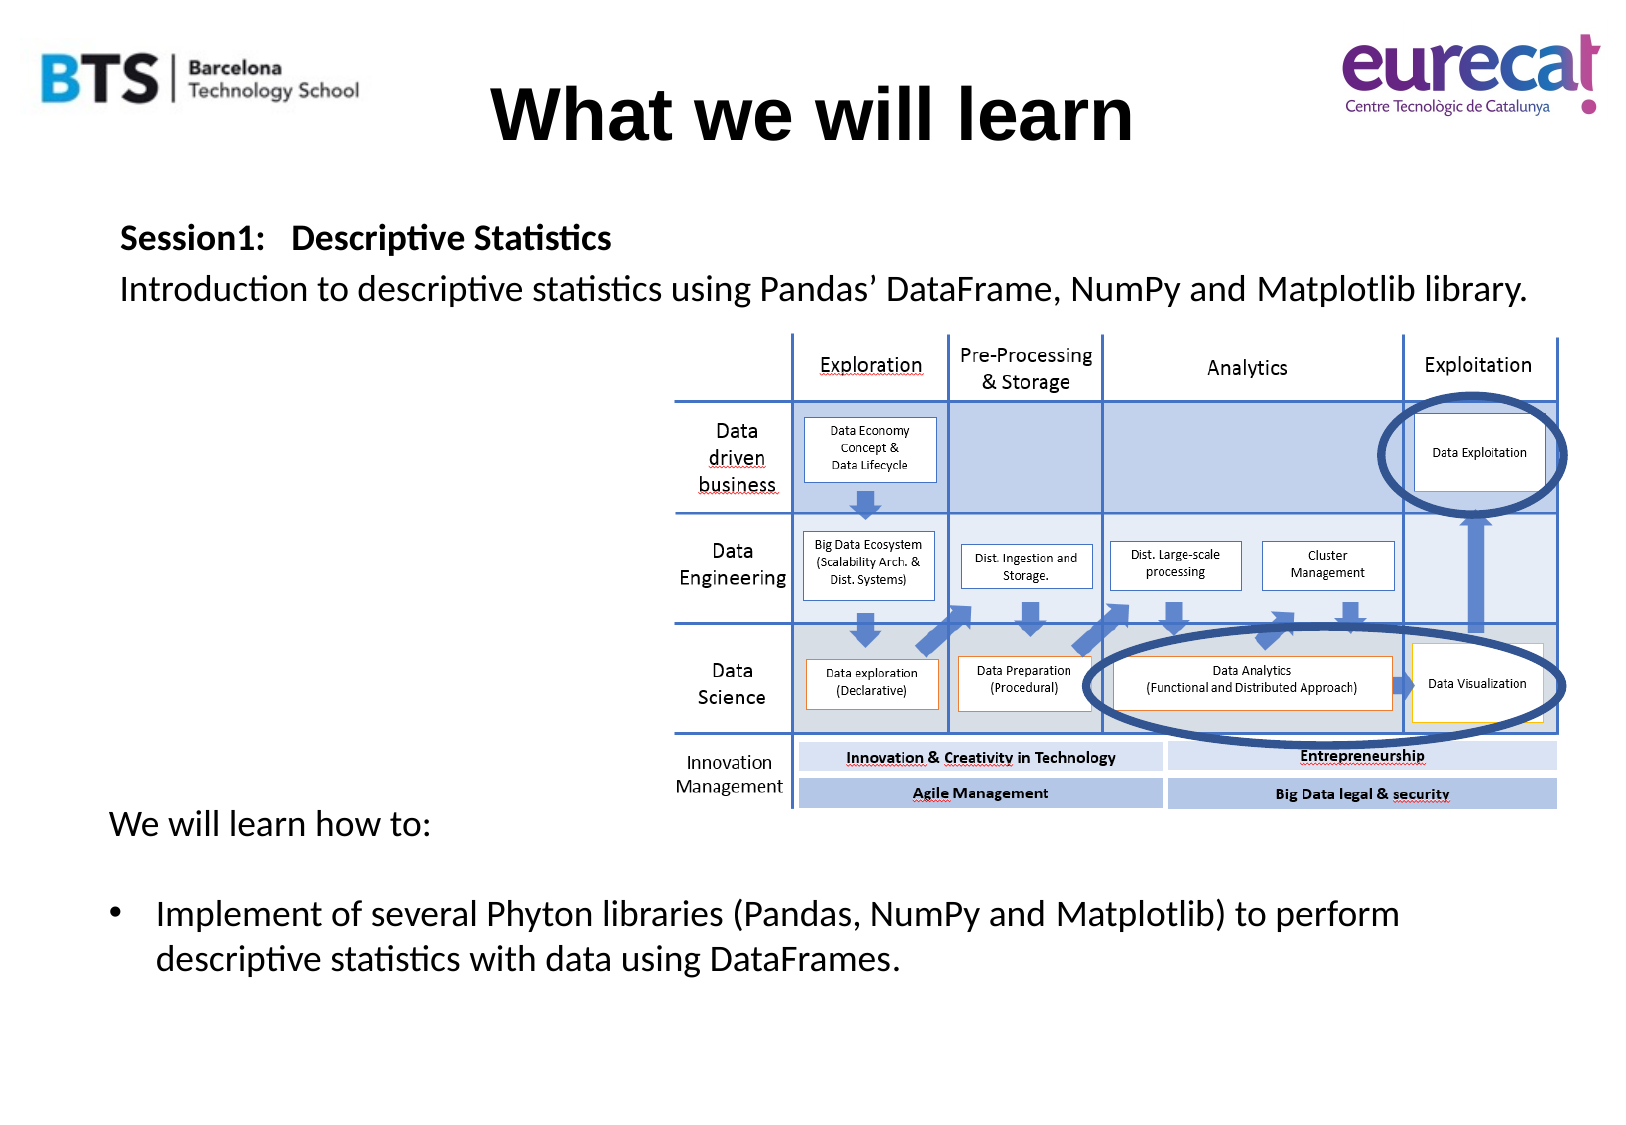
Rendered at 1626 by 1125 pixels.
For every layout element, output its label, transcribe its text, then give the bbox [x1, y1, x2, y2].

text_box Introduction to descriptive statistics using Pandas’ DataFrame, NumPy and Matplotlib library. [104, 256, 1564, 317]
text_box Descriptive Statistics [281, 206, 628, 256]
picture [20, 38, 382, 119]
picture [1335, 19, 1608, 119]
picture [668, 329, 1563, 816]
text_box What we will learn [475, 58, 1151, 163]
text_box Session1: [105, 206, 281, 256]
text_box We will learn how to: Implement of several Phyton libraries (Pandas, NumPy and Matplotlib) to perform descriptive statistics with data using DataFrames. [94, 791, 1554, 987]
